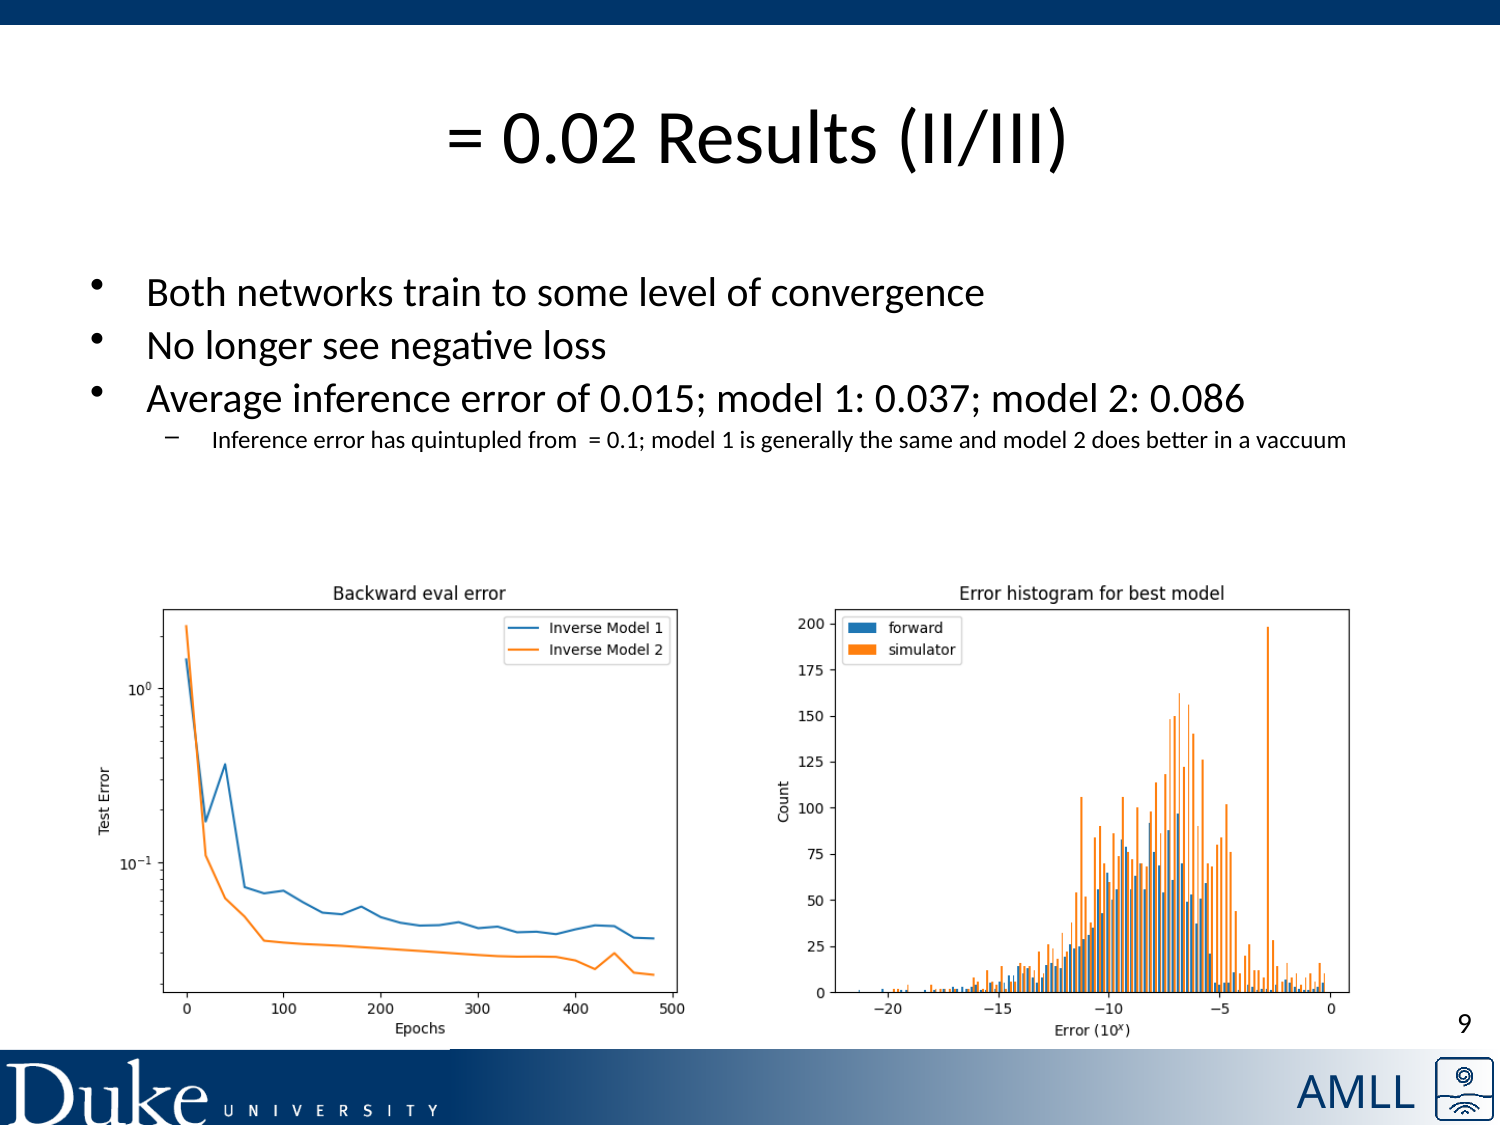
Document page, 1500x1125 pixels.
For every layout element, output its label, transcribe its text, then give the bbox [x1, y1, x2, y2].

picture [80, 549, 743, 1047]
picture [0, 1048, 963, 1125]
picture [1435, 1057, 1494, 1121]
slide_number 9 [1412, 997, 1500, 1049]
picture [752, 549, 1415, 1047]
